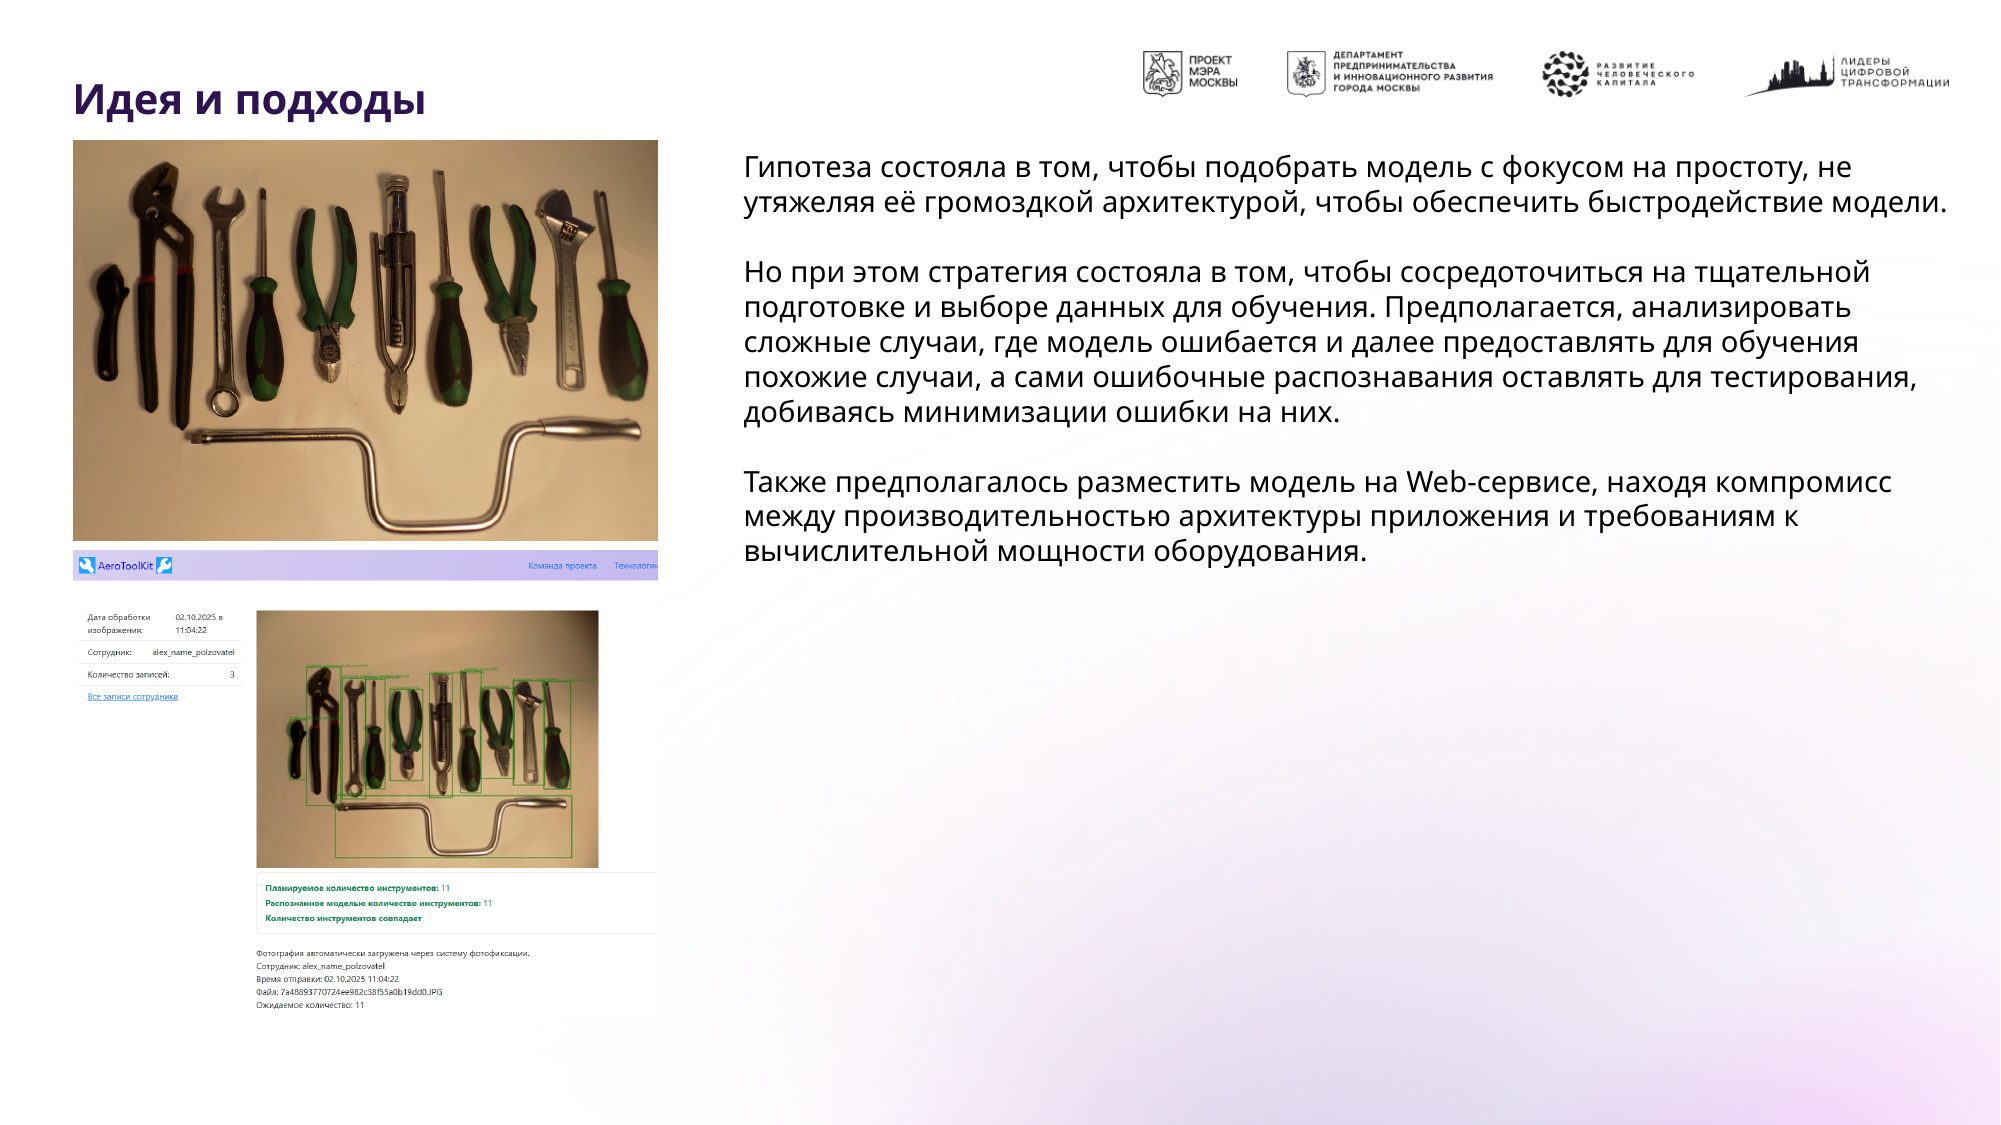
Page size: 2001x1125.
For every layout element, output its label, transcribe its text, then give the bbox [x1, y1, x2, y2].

text_box Гипотеза состояла в том, чтобы подобрать модель с фокусом на простоту, не утяжеляя её громоздкой архитектурой, чтобы обеспечить быстродействие модели. Но при этом стратегия состояла в том, чтобы сосредоточиться на тщательной подготовке и выборе данных для обучения. Предполагается, анализировать сложные случаи, где модель ошибается и далее предоставлять для обучения похожие случаи, а сами ошибочные распознавания оставлять для тестирования, добиваясь минимизации ошибки на них. Также предполагалось разместить модель на Web-сервисе, находя компромисс между производительностью архитектуры приложения и требованиям к вычислительной мощности оборудования. [728, 140, 1968, 576]
title Идея и подходы [57, 69, 1676, 131]
picture [0, 0, 2001, 1125]
